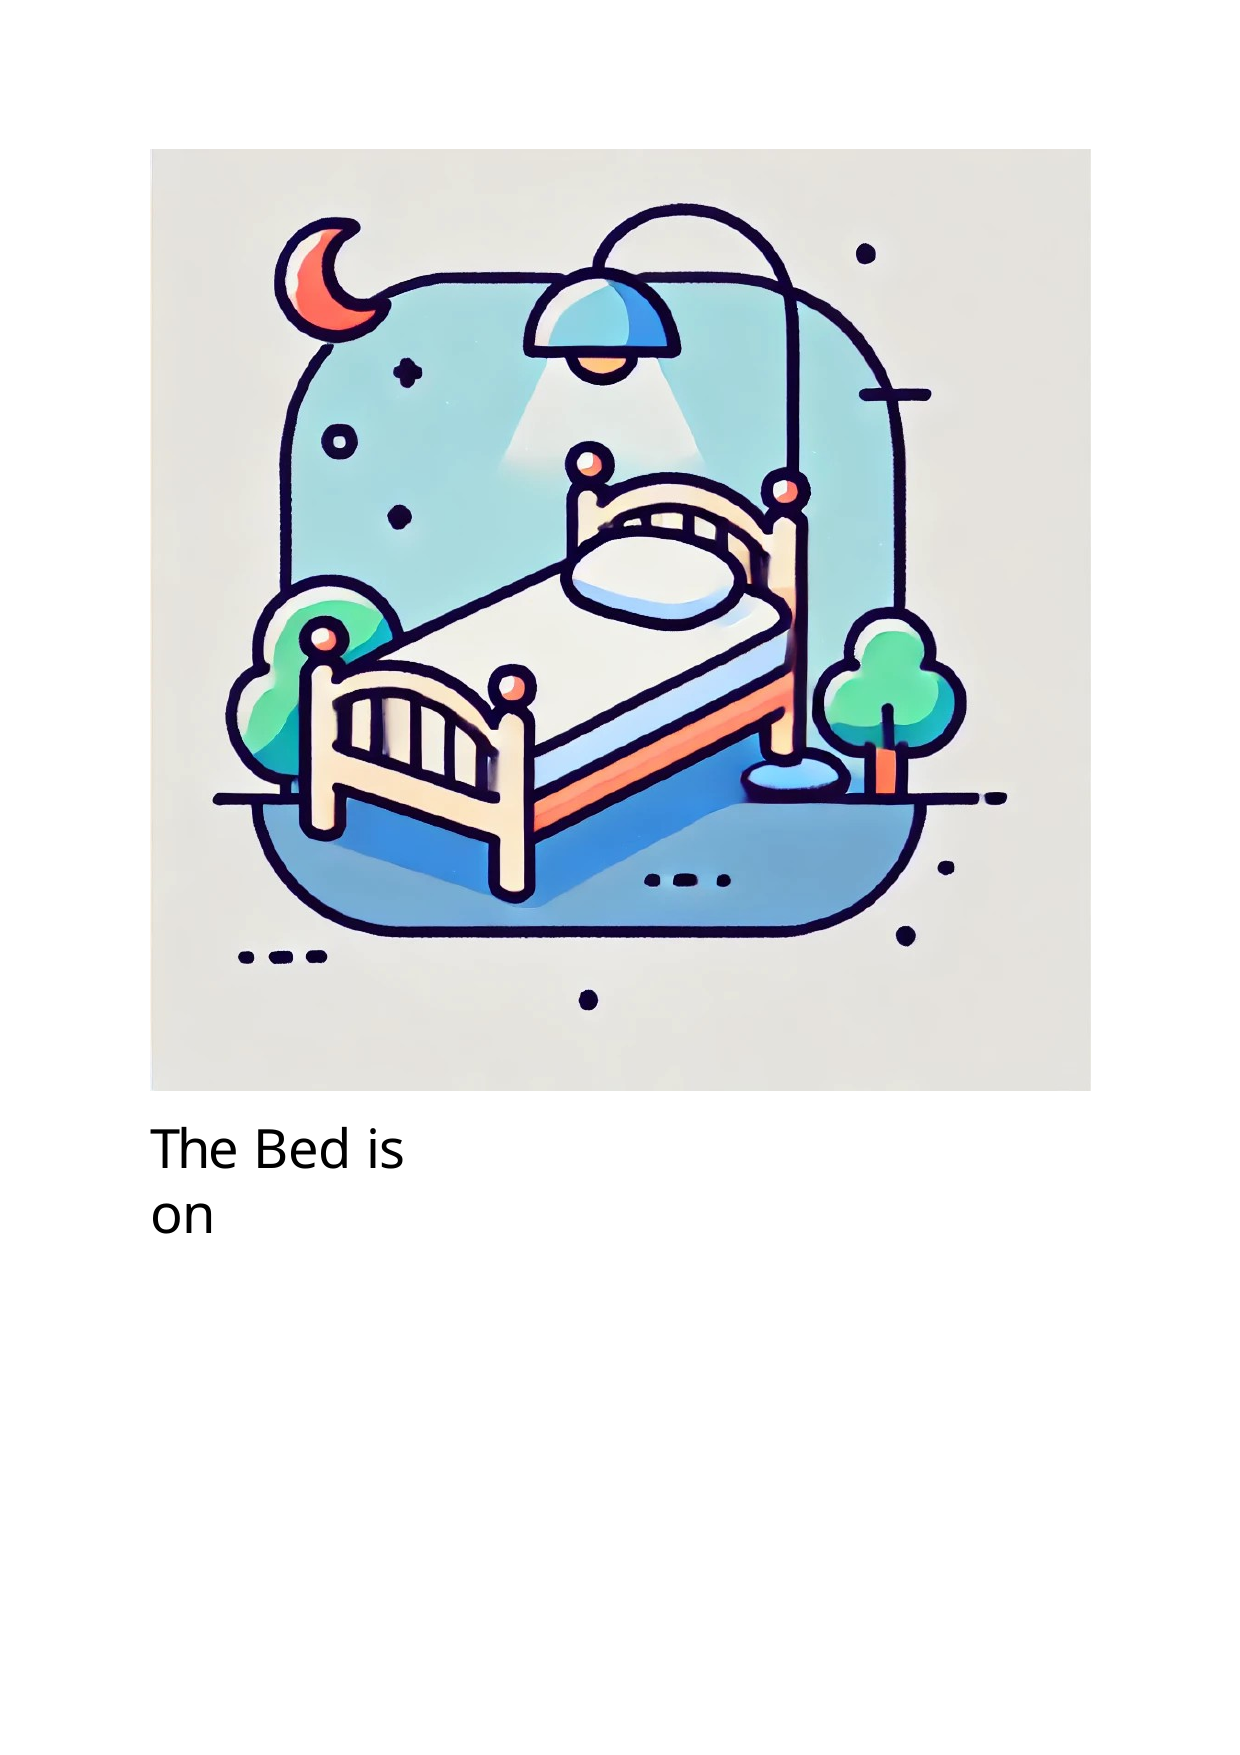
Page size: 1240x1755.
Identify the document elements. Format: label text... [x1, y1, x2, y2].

picture [149, 149, 1091, 1091]
text_box The Bed is on [147, 1112, 460, 1245]
